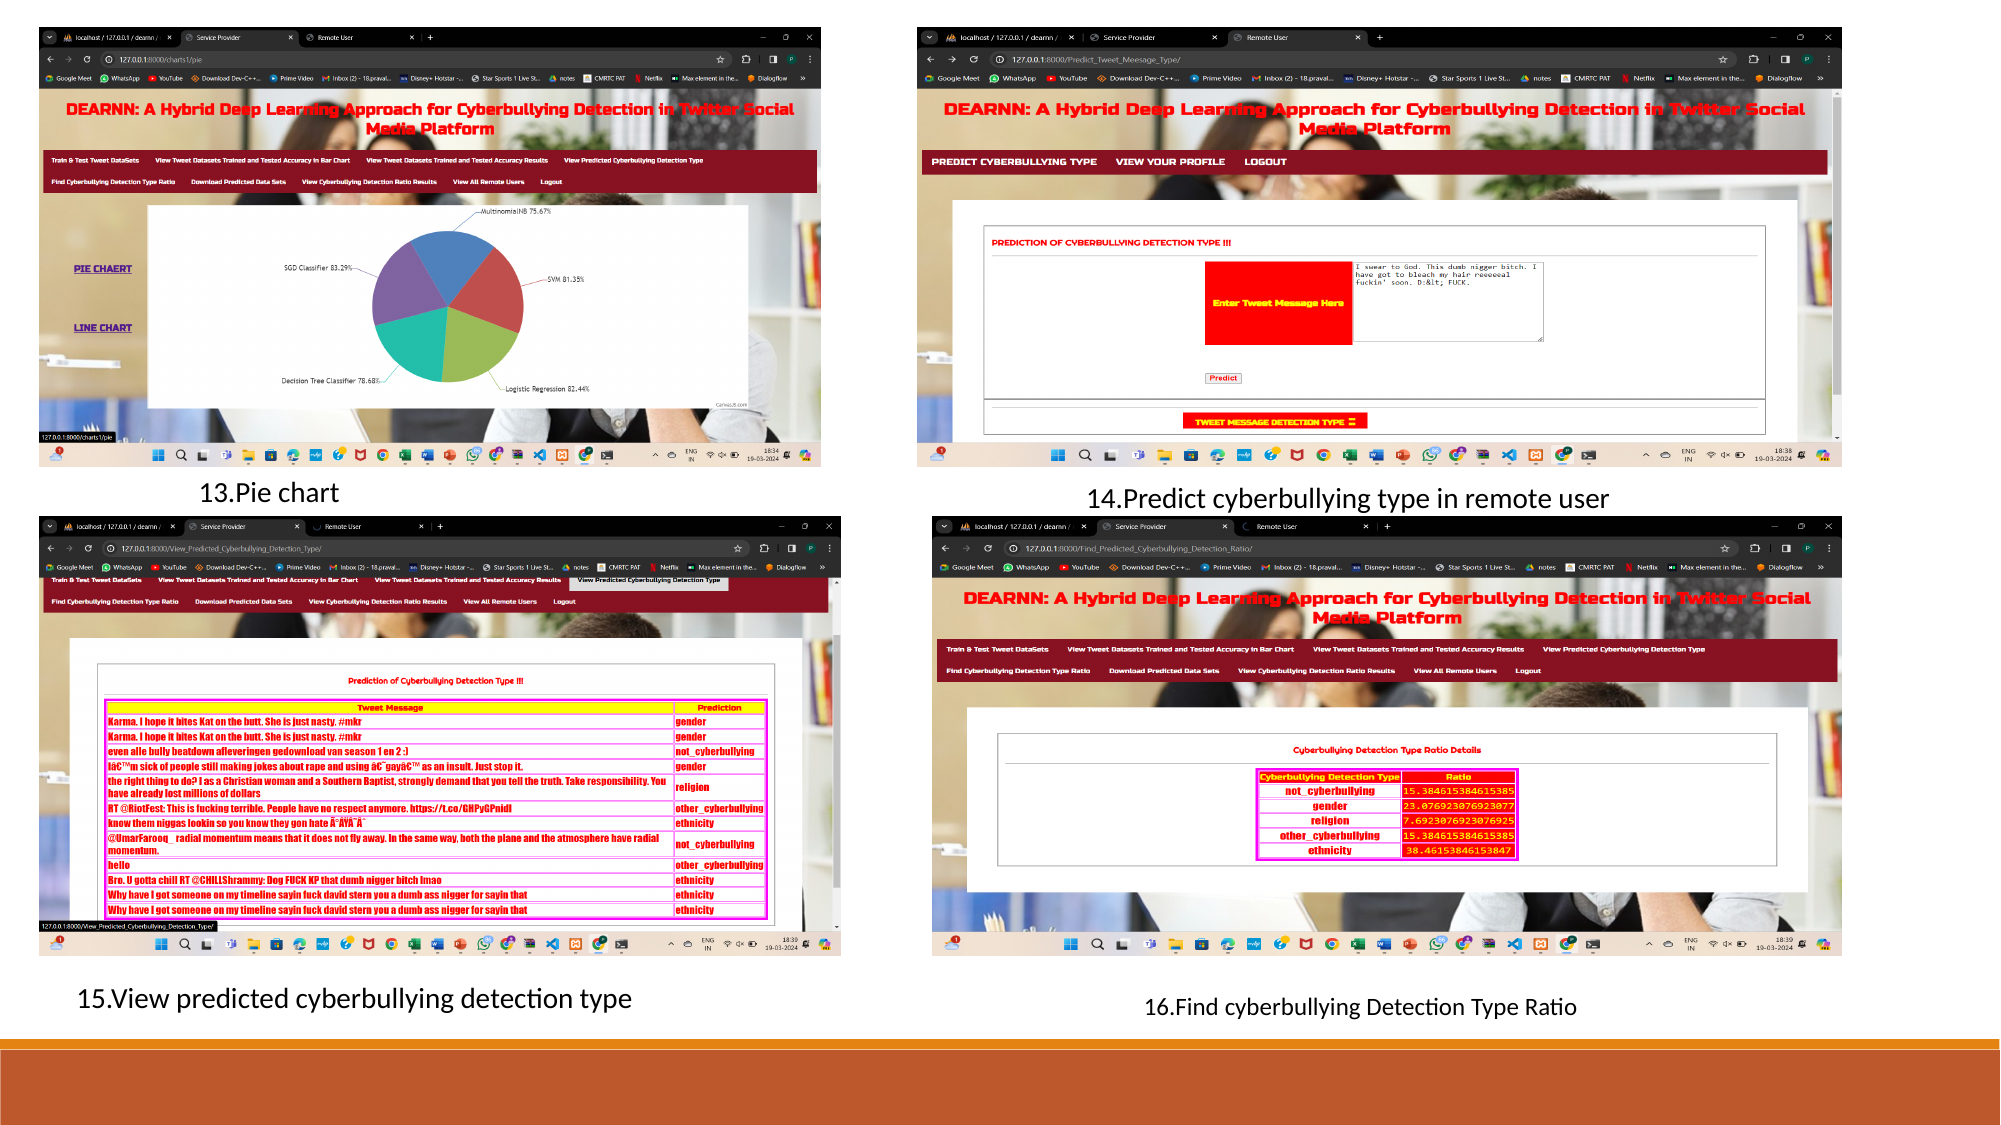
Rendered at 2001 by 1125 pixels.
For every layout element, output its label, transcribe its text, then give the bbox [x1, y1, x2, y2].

text_box 16.Find cyberbullying Detection Type Ratio [1128, 983, 1594, 1028]
text_box 13.Pie chart [183, 476, 383, 513]
picture [38, 26, 822, 467]
text_box 14.Predict cyberbullying type in remote user [1071, 476, 1626, 513]
picture [38, 516, 841, 957]
text_box 15.View predicted cyberbullying detection type [61, 971, 1000, 1022]
picture [917, 26, 1843, 467]
picture [931, 516, 1843, 957]
